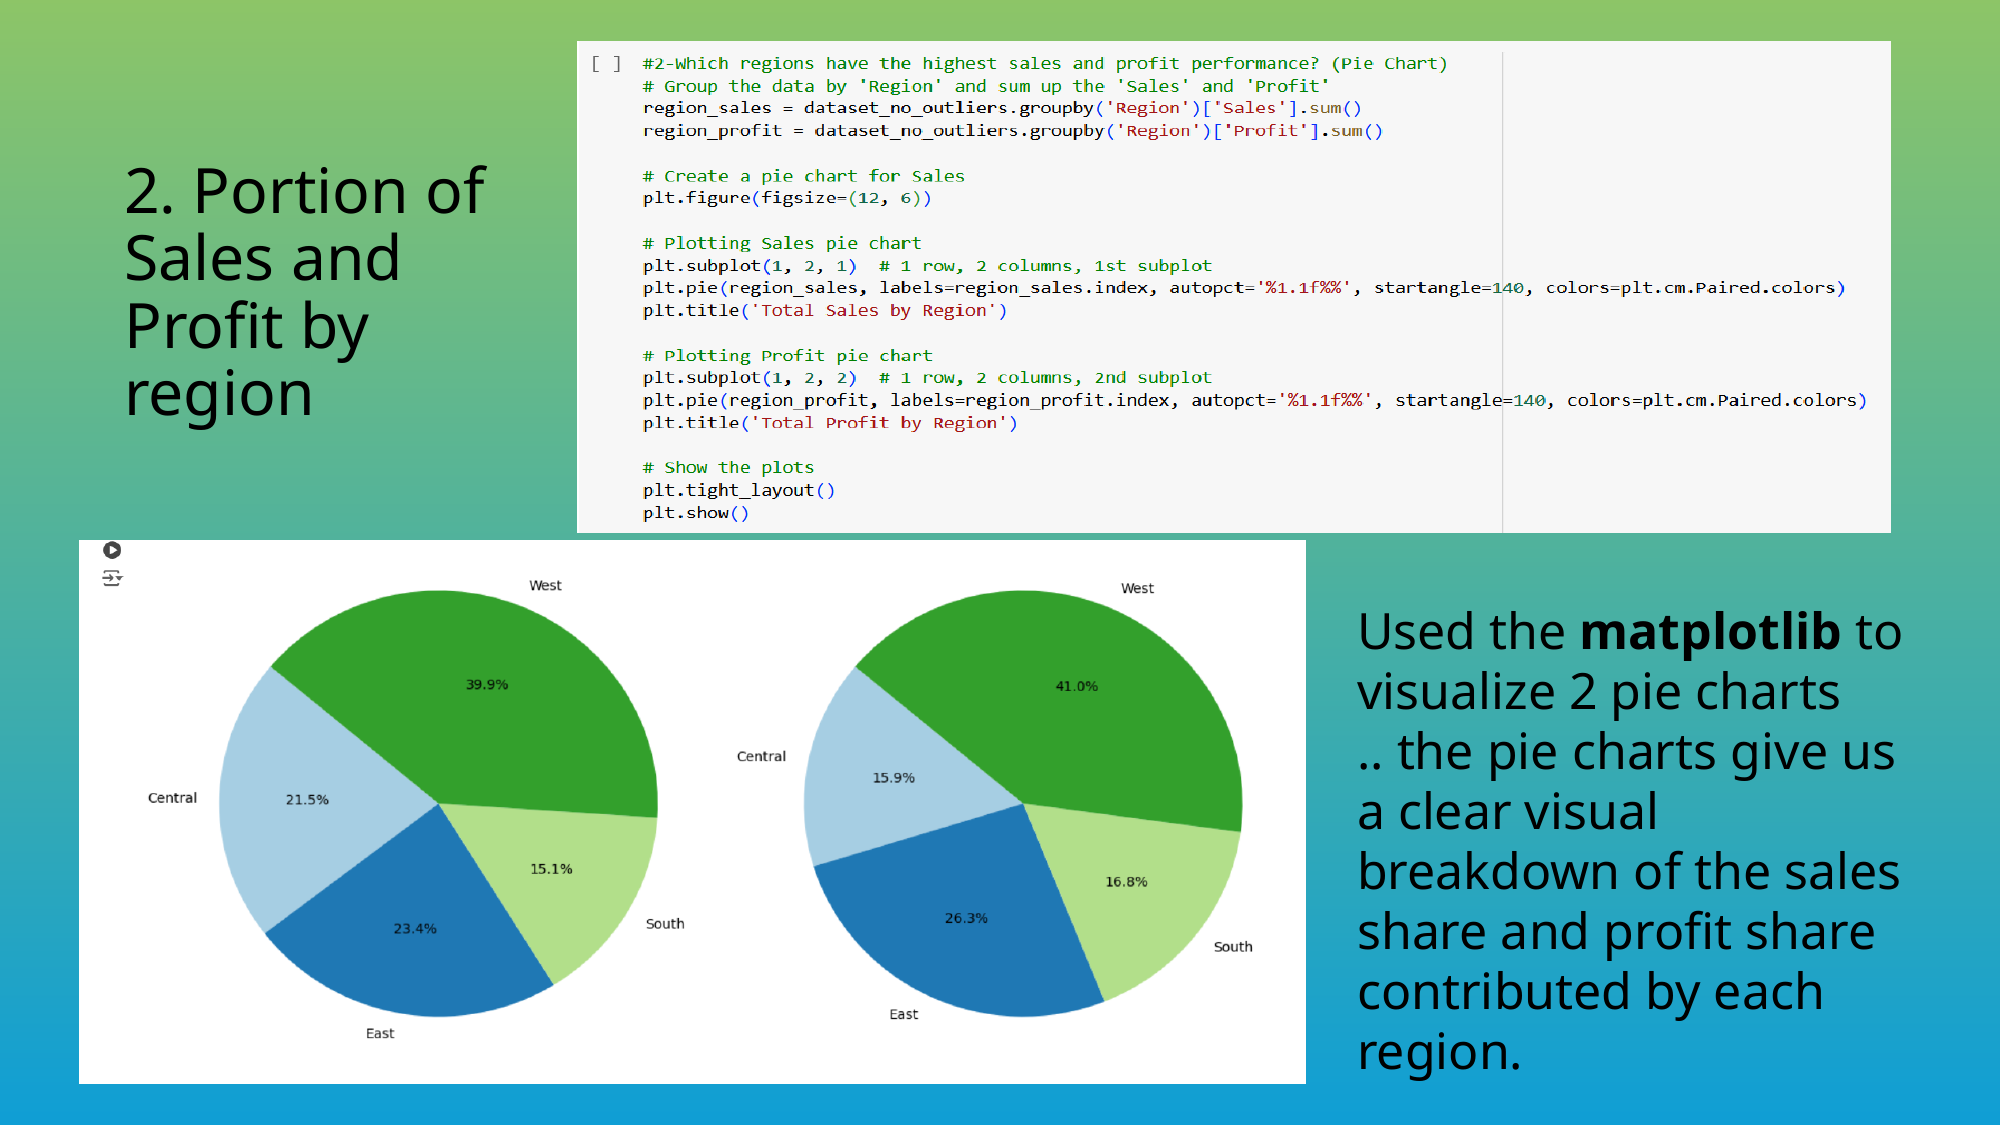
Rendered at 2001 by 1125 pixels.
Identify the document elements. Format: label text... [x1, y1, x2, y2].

picture [78, 539, 1307, 1084]
picture [577, 41, 1892, 534]
text_box Used the matplotlib to visualize 2 pie charts .. the pie charts give us a clear visual breakdown of the sales share and profit share contributed by each region. [1342, 592, 1937, 1087]
text_box 2. Portion of Sales and Profit by region [109, 141, 558, 447]
